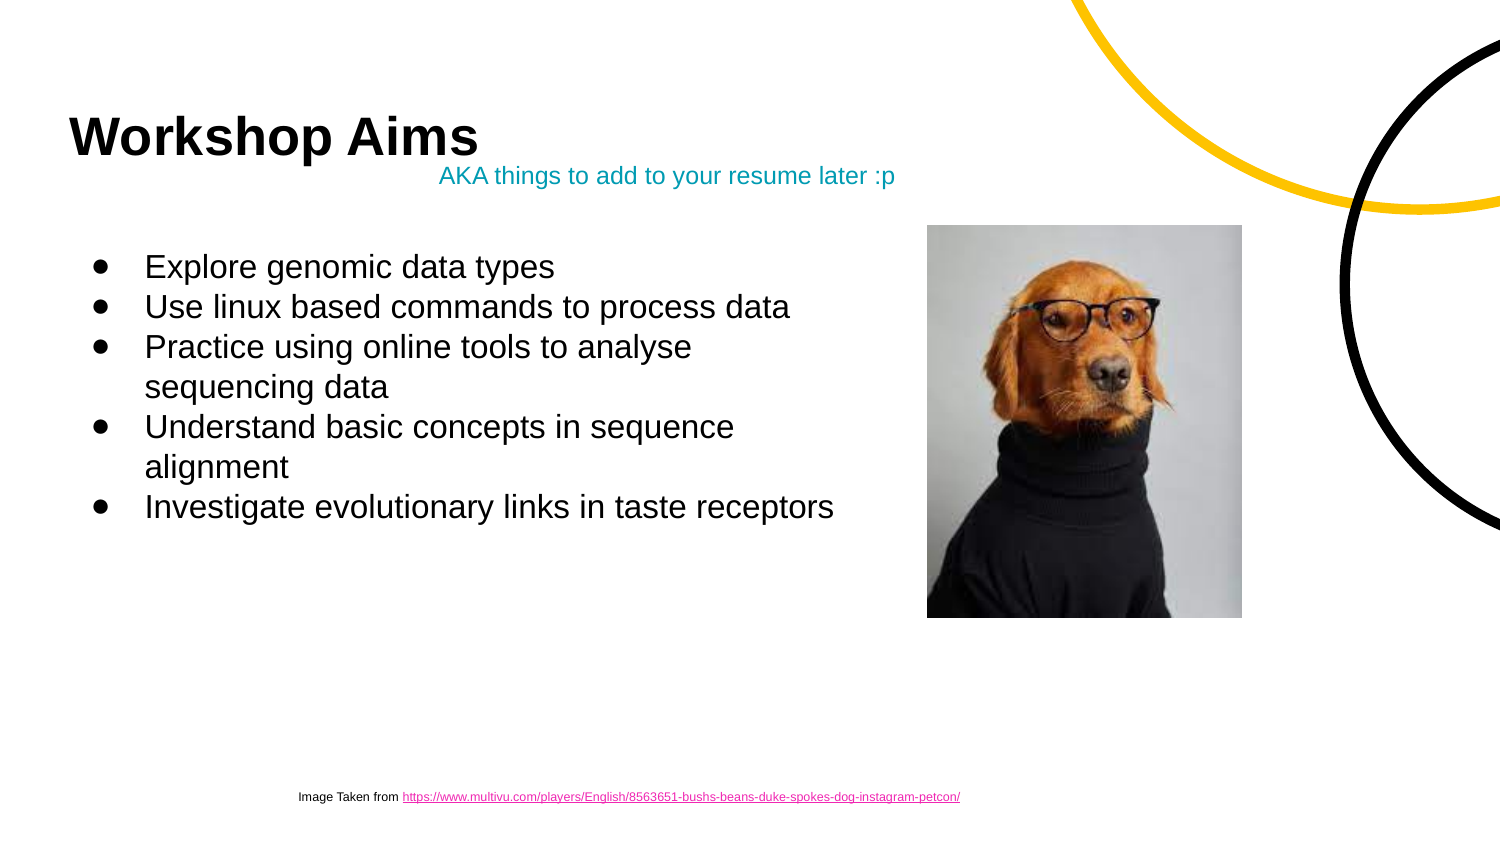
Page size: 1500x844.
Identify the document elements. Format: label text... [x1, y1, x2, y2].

title Workshop Aims [58, 108, 1017, 226]
text_box Image Taken from https://www.multivu.com/players/English/8563651-bushs-beans-duke-spokes-dog-instagram-petcon/ [283, 781, 1500, 812]
text_box AKA things to add to your resume later :p [423, 144, 959, 204]
picture [927, 225, 1242, 619]
list Explore genomic data types Use linux based commands to process data Practice using online tools to analyse sequencing data Understand basic concepts in sequence alignment Investigate evolutionary links in taste receptors [58, 234, 851, 662]
